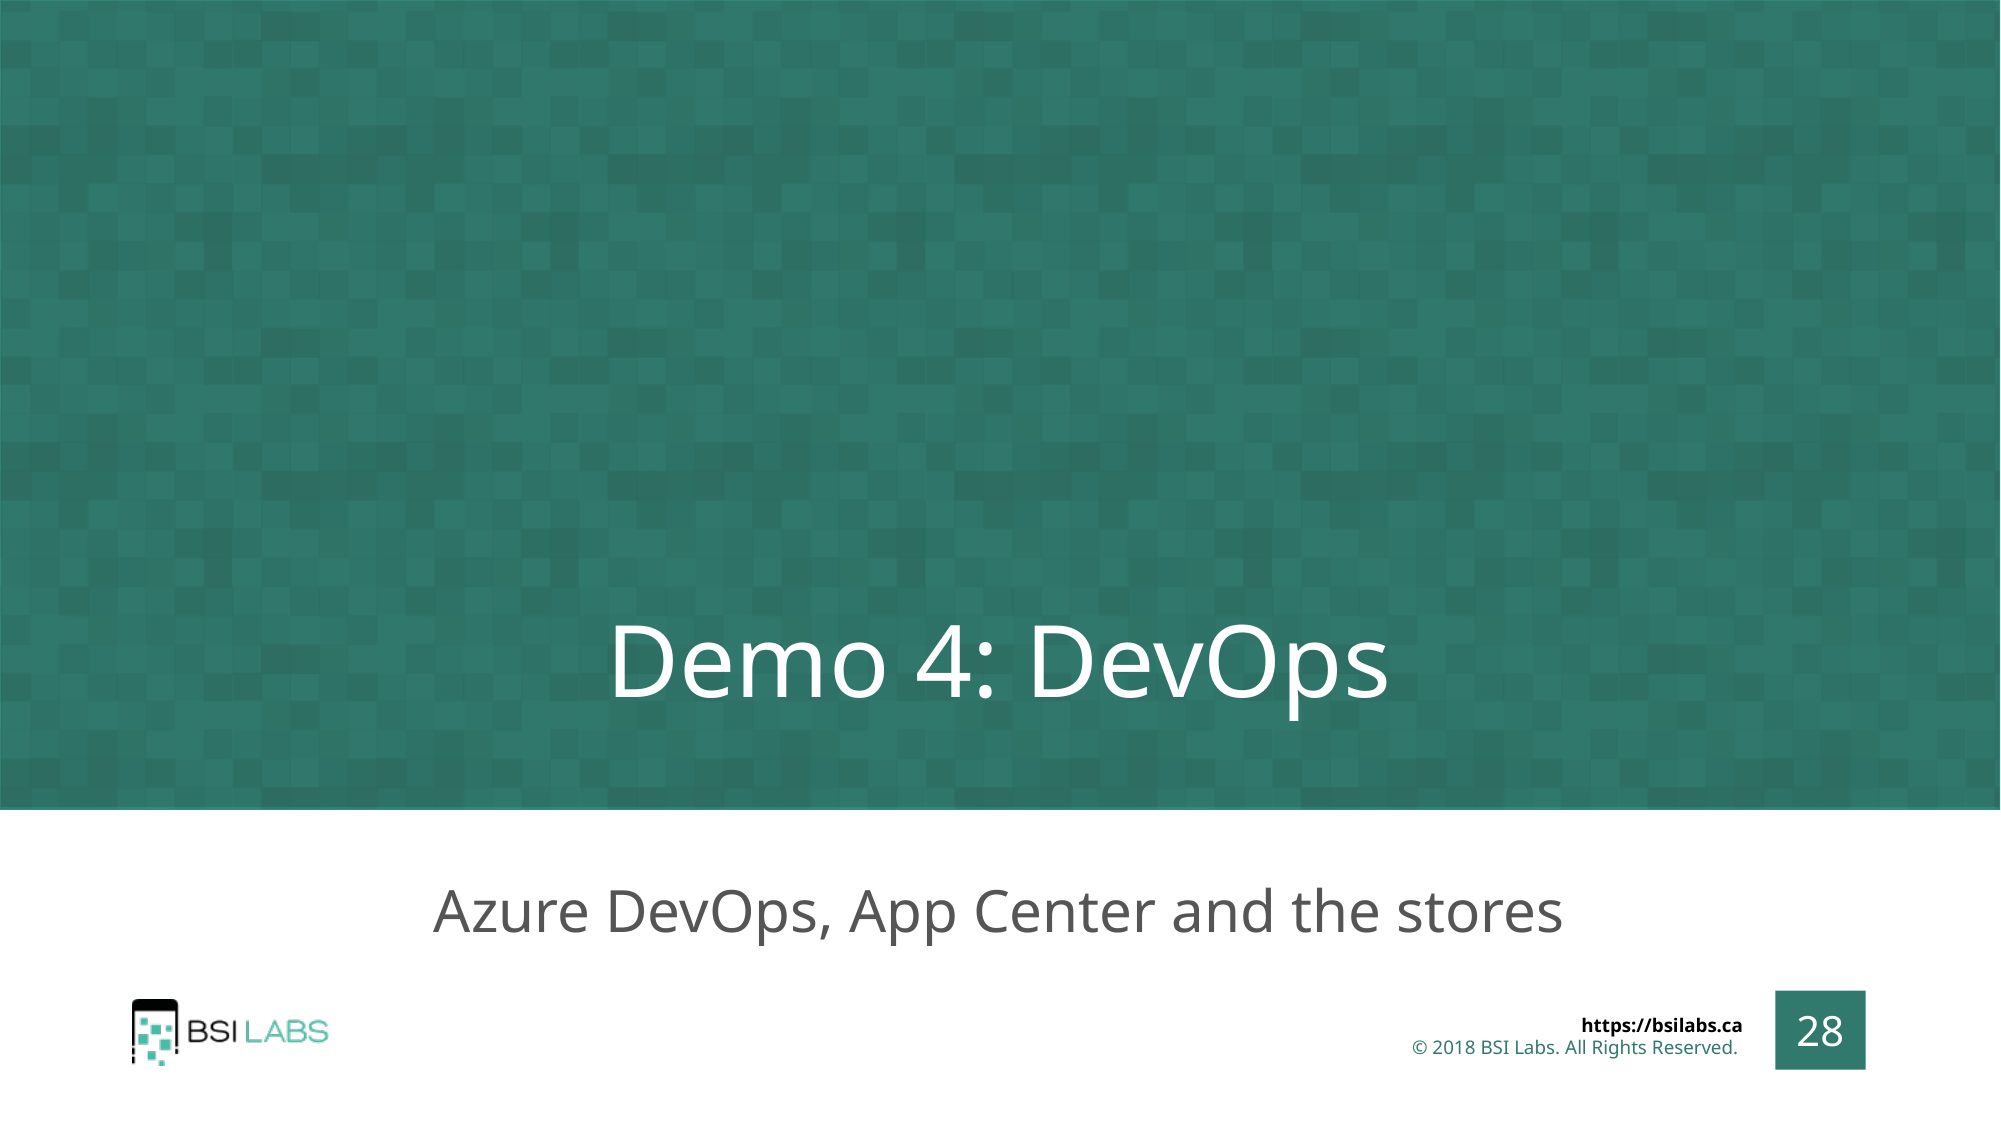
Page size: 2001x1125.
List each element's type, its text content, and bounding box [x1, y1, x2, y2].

picture [0, 0, 2000, 809]
list Azure DevOps, App Center and the stores [132, 866, 1866, 938]
picture [132, 999, 329, 1066]
slide_number 28 [1775, 990, 1866, 1070]
title Demo 4: DevOps [132, 484, 1866, 726]
